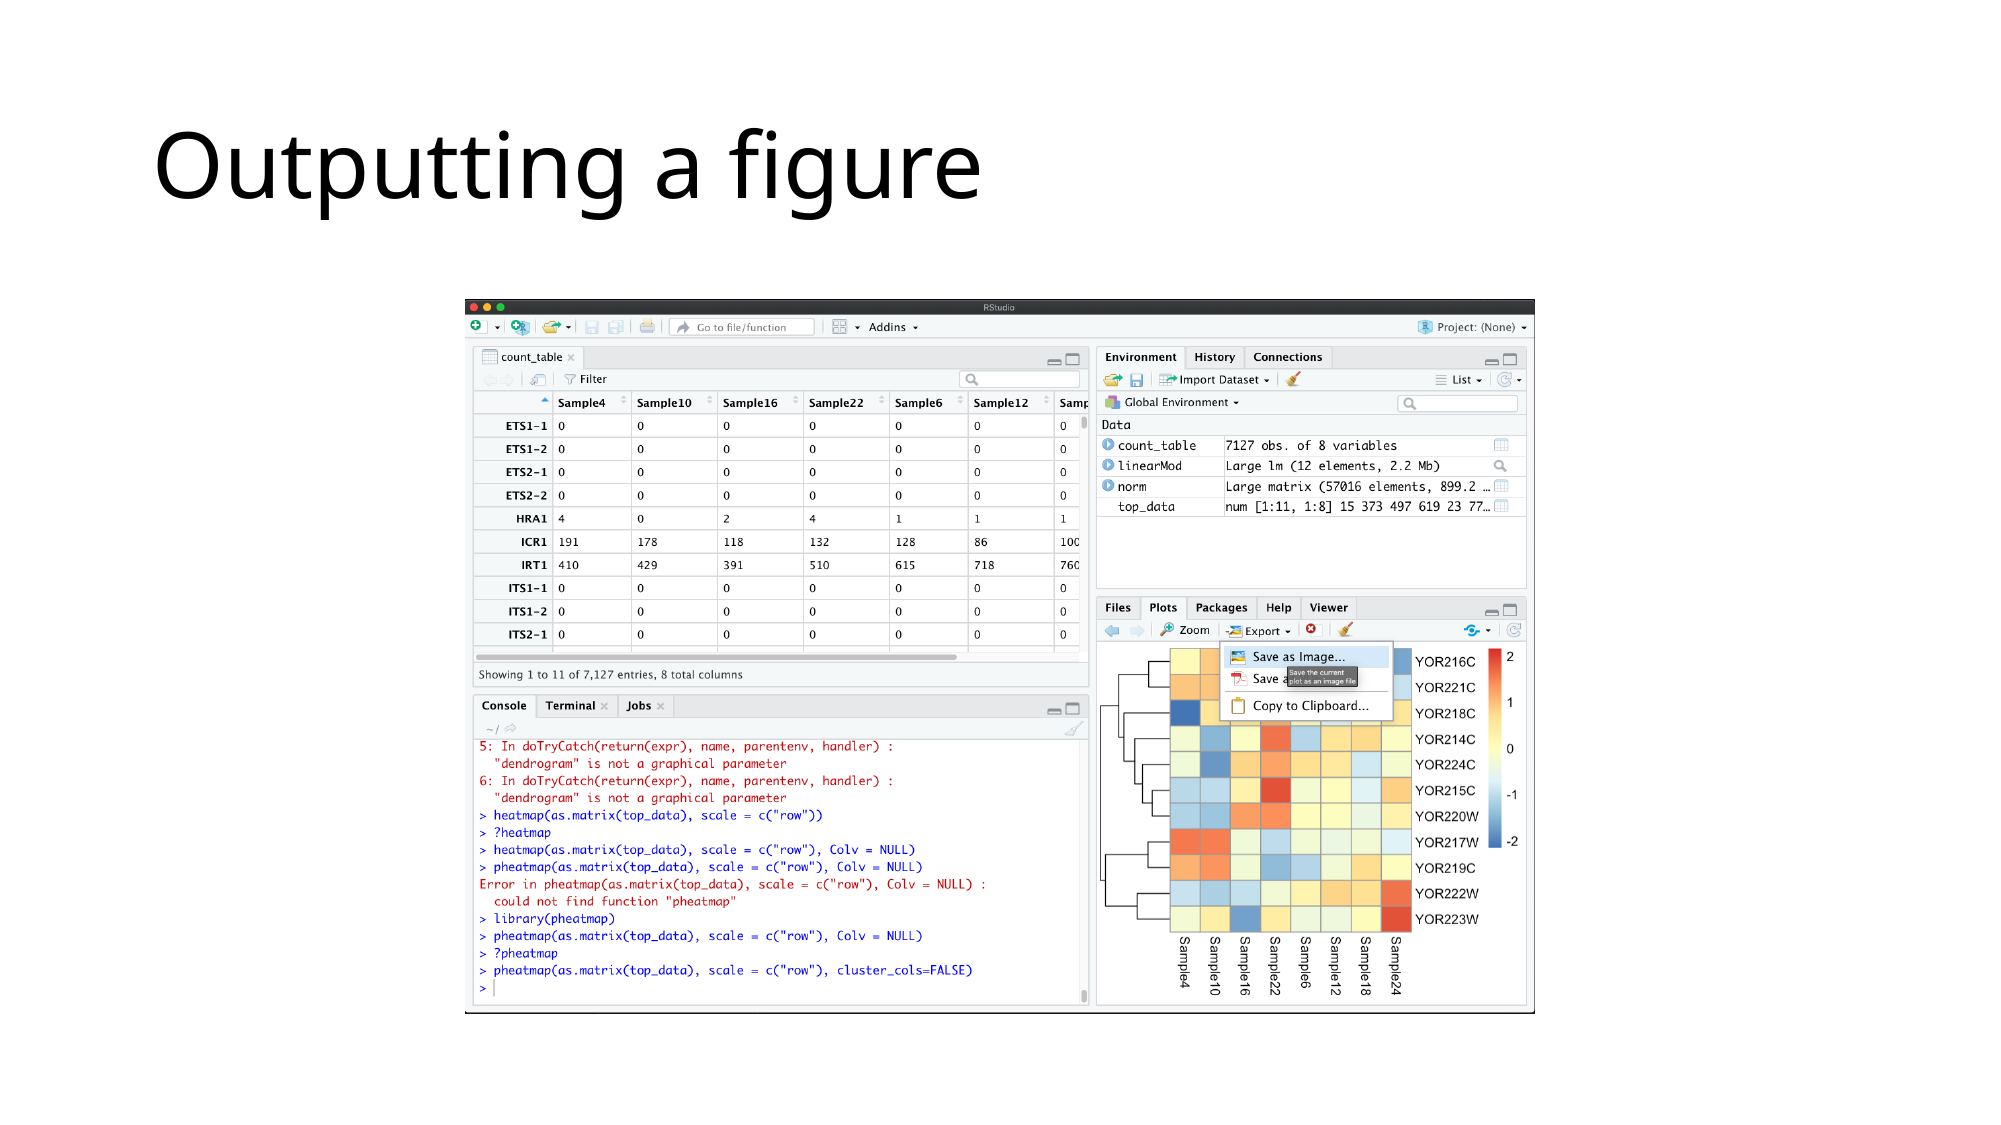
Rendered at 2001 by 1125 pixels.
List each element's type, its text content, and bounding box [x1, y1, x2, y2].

title Outputting a figure [137, 59, 1863, 278]
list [465, 299, 1535, 1014]
